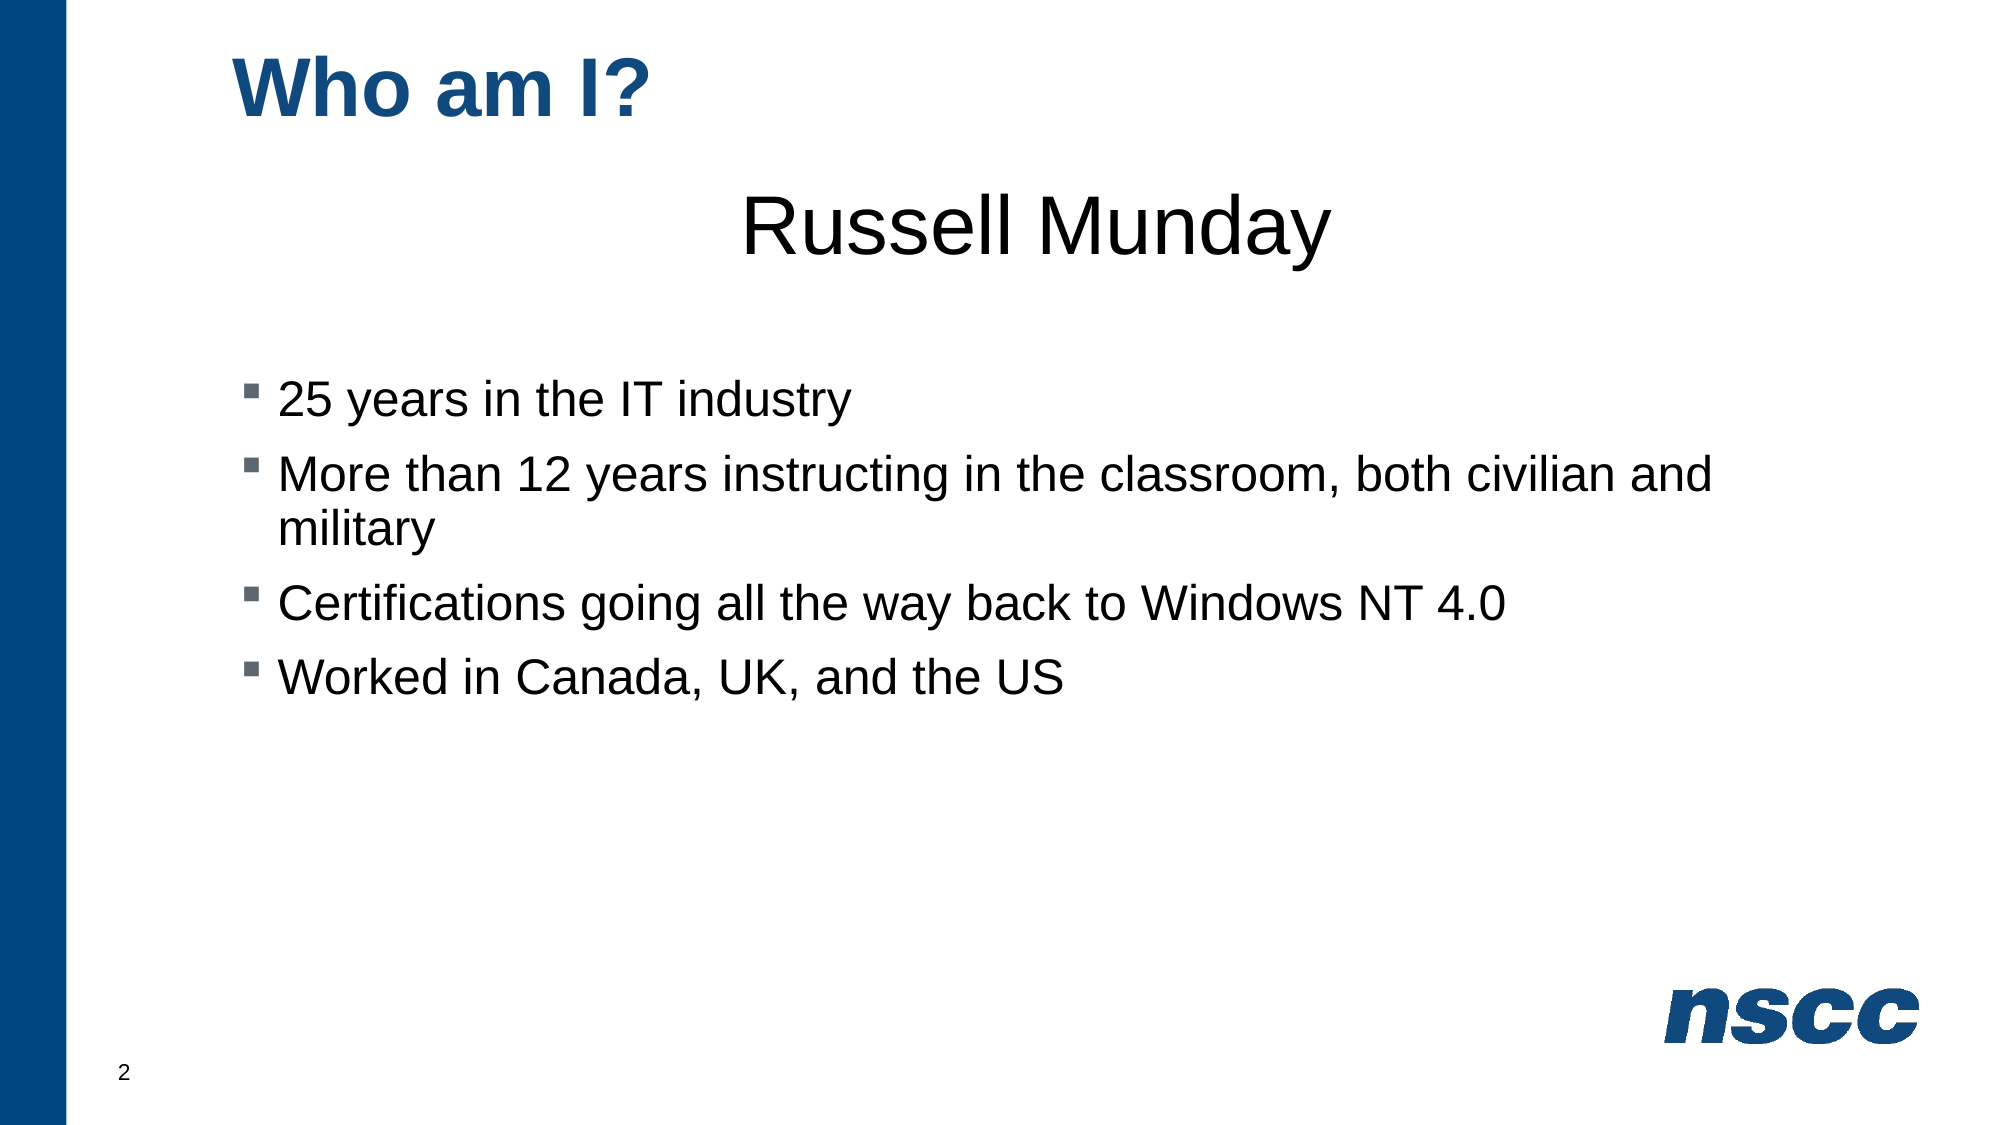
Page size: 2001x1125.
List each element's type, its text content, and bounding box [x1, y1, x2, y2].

slide_number 2 [103, 1050, 189, 1111]
picture [1662, 986, 1921, 1046]
title Who am I? [225, 32, 666, 134]
list Russell Munday 25 years in the IT industry More than 12 years instructing in the classroom, both civilian and military Certifications going all the way back to Windows NT 4.0 Worked in Canada, UK, and the US [225, 174, 1849, 930]
